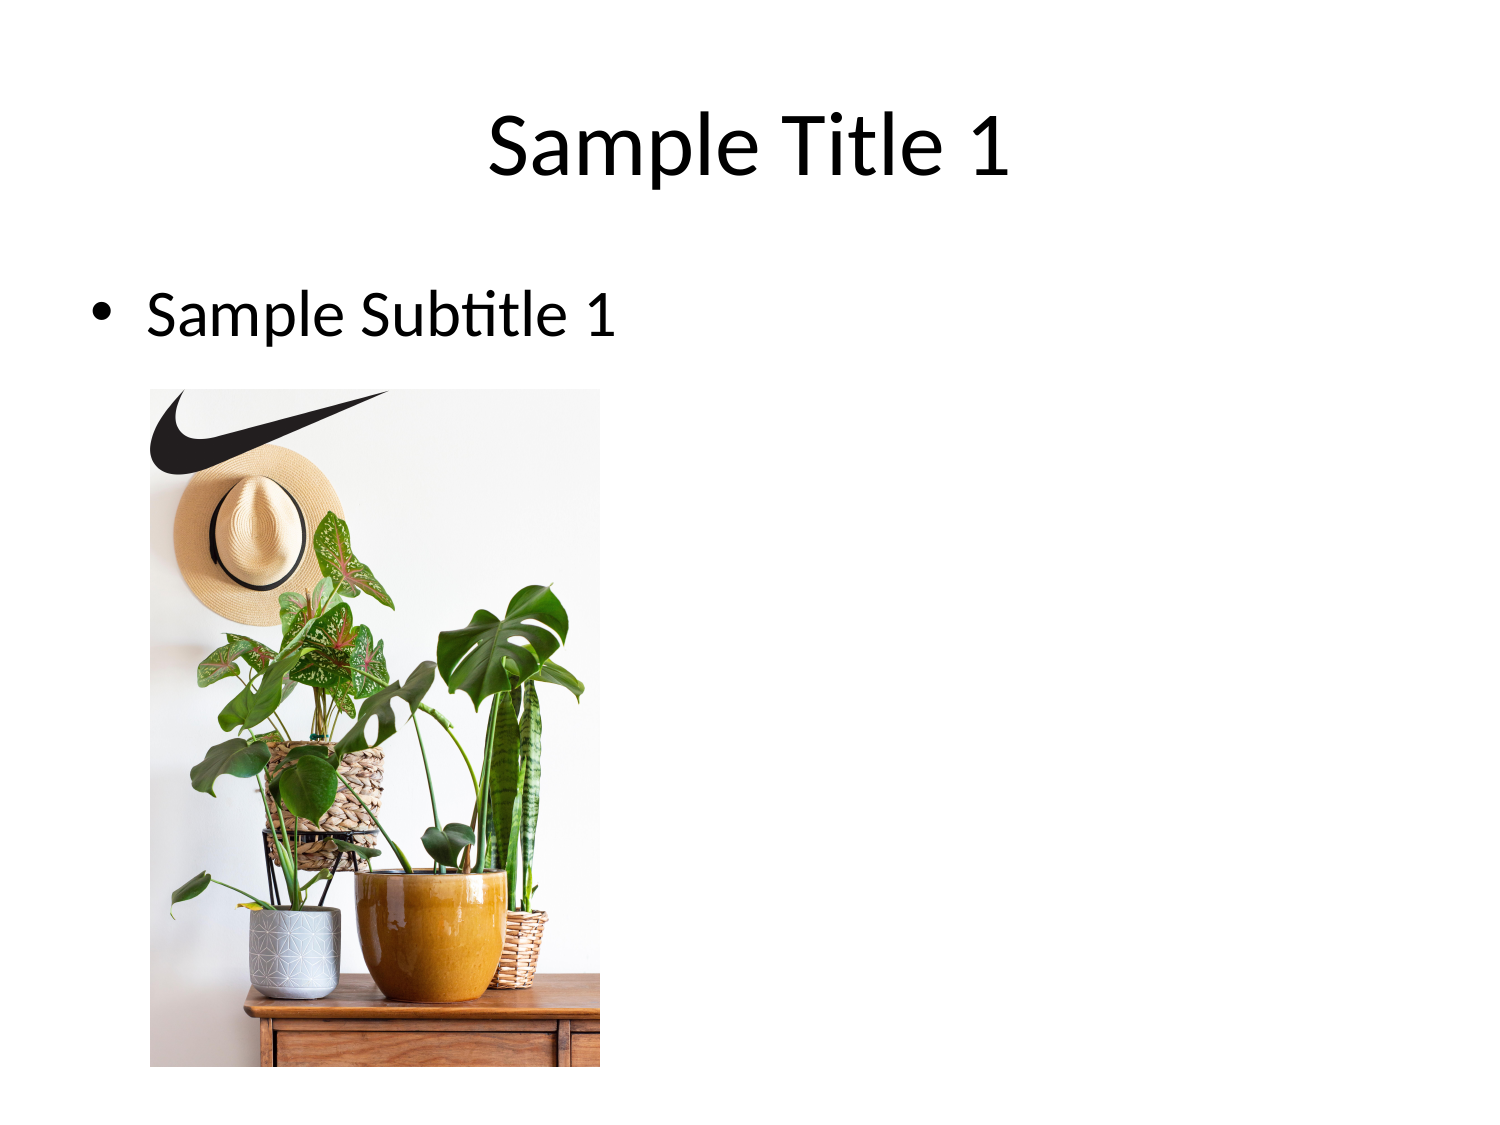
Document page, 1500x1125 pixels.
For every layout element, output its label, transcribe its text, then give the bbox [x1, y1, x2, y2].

title Sample Title 1 [75, 45, 1425, 233]
picture [149, 389, 601, 1067]
list Sample Subtitle 1 [75, 262, 1425, 1005]
